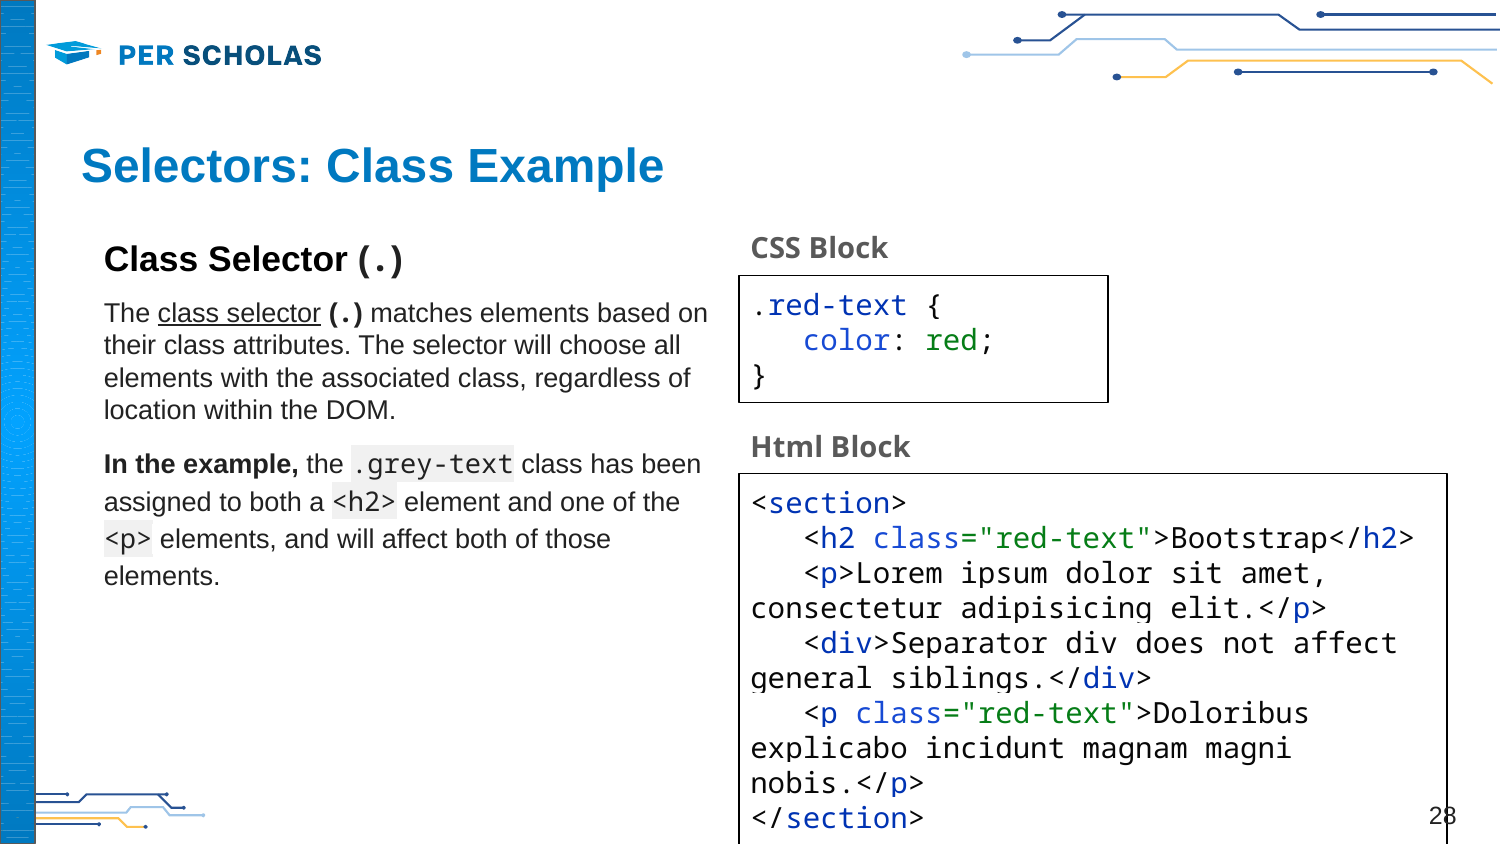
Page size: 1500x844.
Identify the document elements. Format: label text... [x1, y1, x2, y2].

title Selectors: Class Example [69, 119, 1402, 207]
text_box .red-text { color: red; } [739, 276, 1109, 403]
text_box Class Selector (.) The class selector (.) matches elements based on their class attributes. The selector will choose all elements with the associated class, regardless of location within the DOM. In the example, the .grey-text class has been assigned to both a <h2> element and one of the <p> elements, and will affect both of those elements. [92, 218, 723, 732]
picture [36, 17, 339, 83]
slide_number ‹#› [1395, 768, 1491, 836]
text_box Html Block [739, 416, 1109, 475]
text_box <section> <h2 class="red-text">Bootstrap</h2> <p>Lorem ipsum dolor sit amet, consectetur adipisicing elit.</p> <div>Separator div does not affect general siblings.</div> <p class="red-text">Doloribus explicabo incidunt magnam magni nobis.</p> </section> [739, 473, 1448, 844]
text_box CSS Block [739, 218, 1109, 276]
